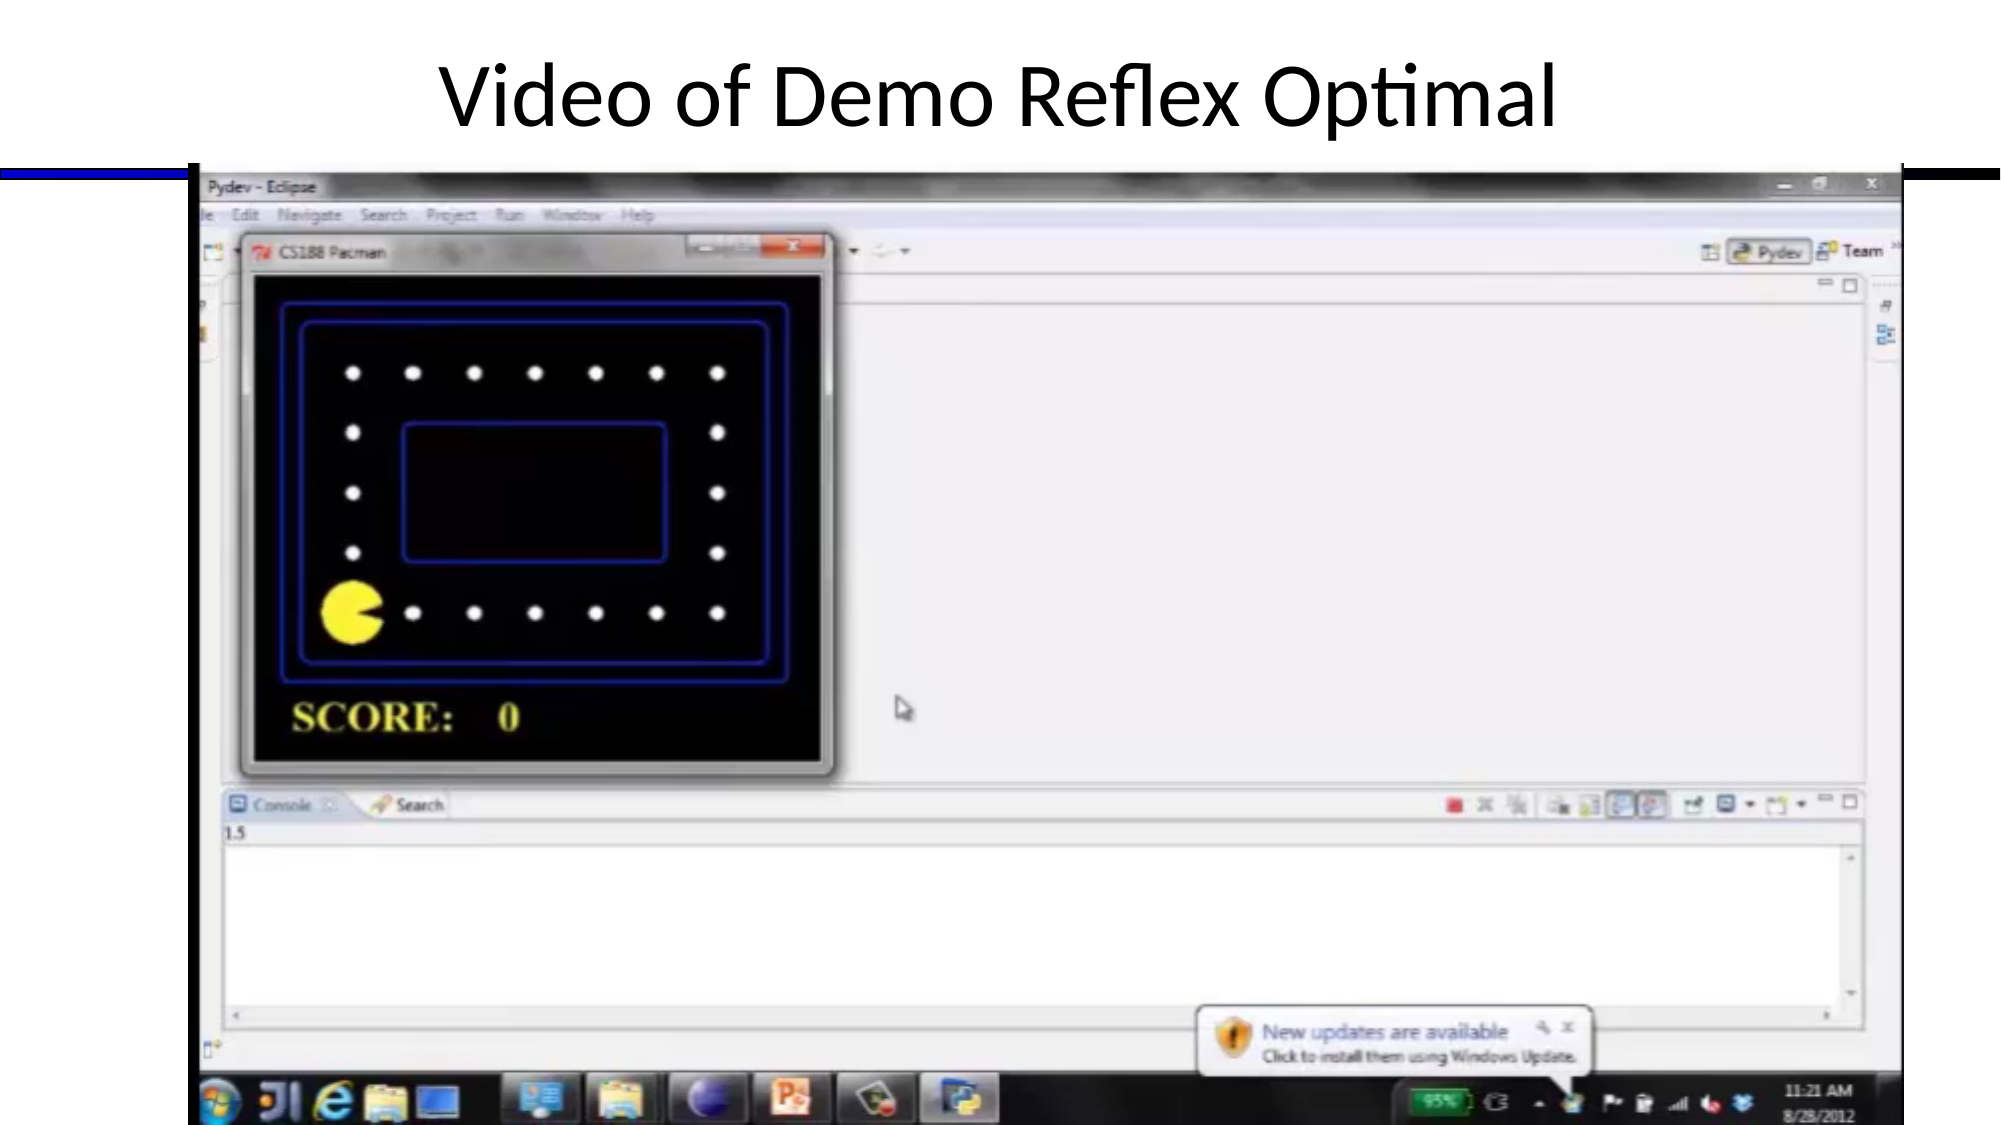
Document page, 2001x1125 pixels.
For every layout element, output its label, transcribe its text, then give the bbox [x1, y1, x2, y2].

title Video of Demo Reflex Optimal [0, 0, 2000, 184]
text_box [187, 162, 1905, 1125]
